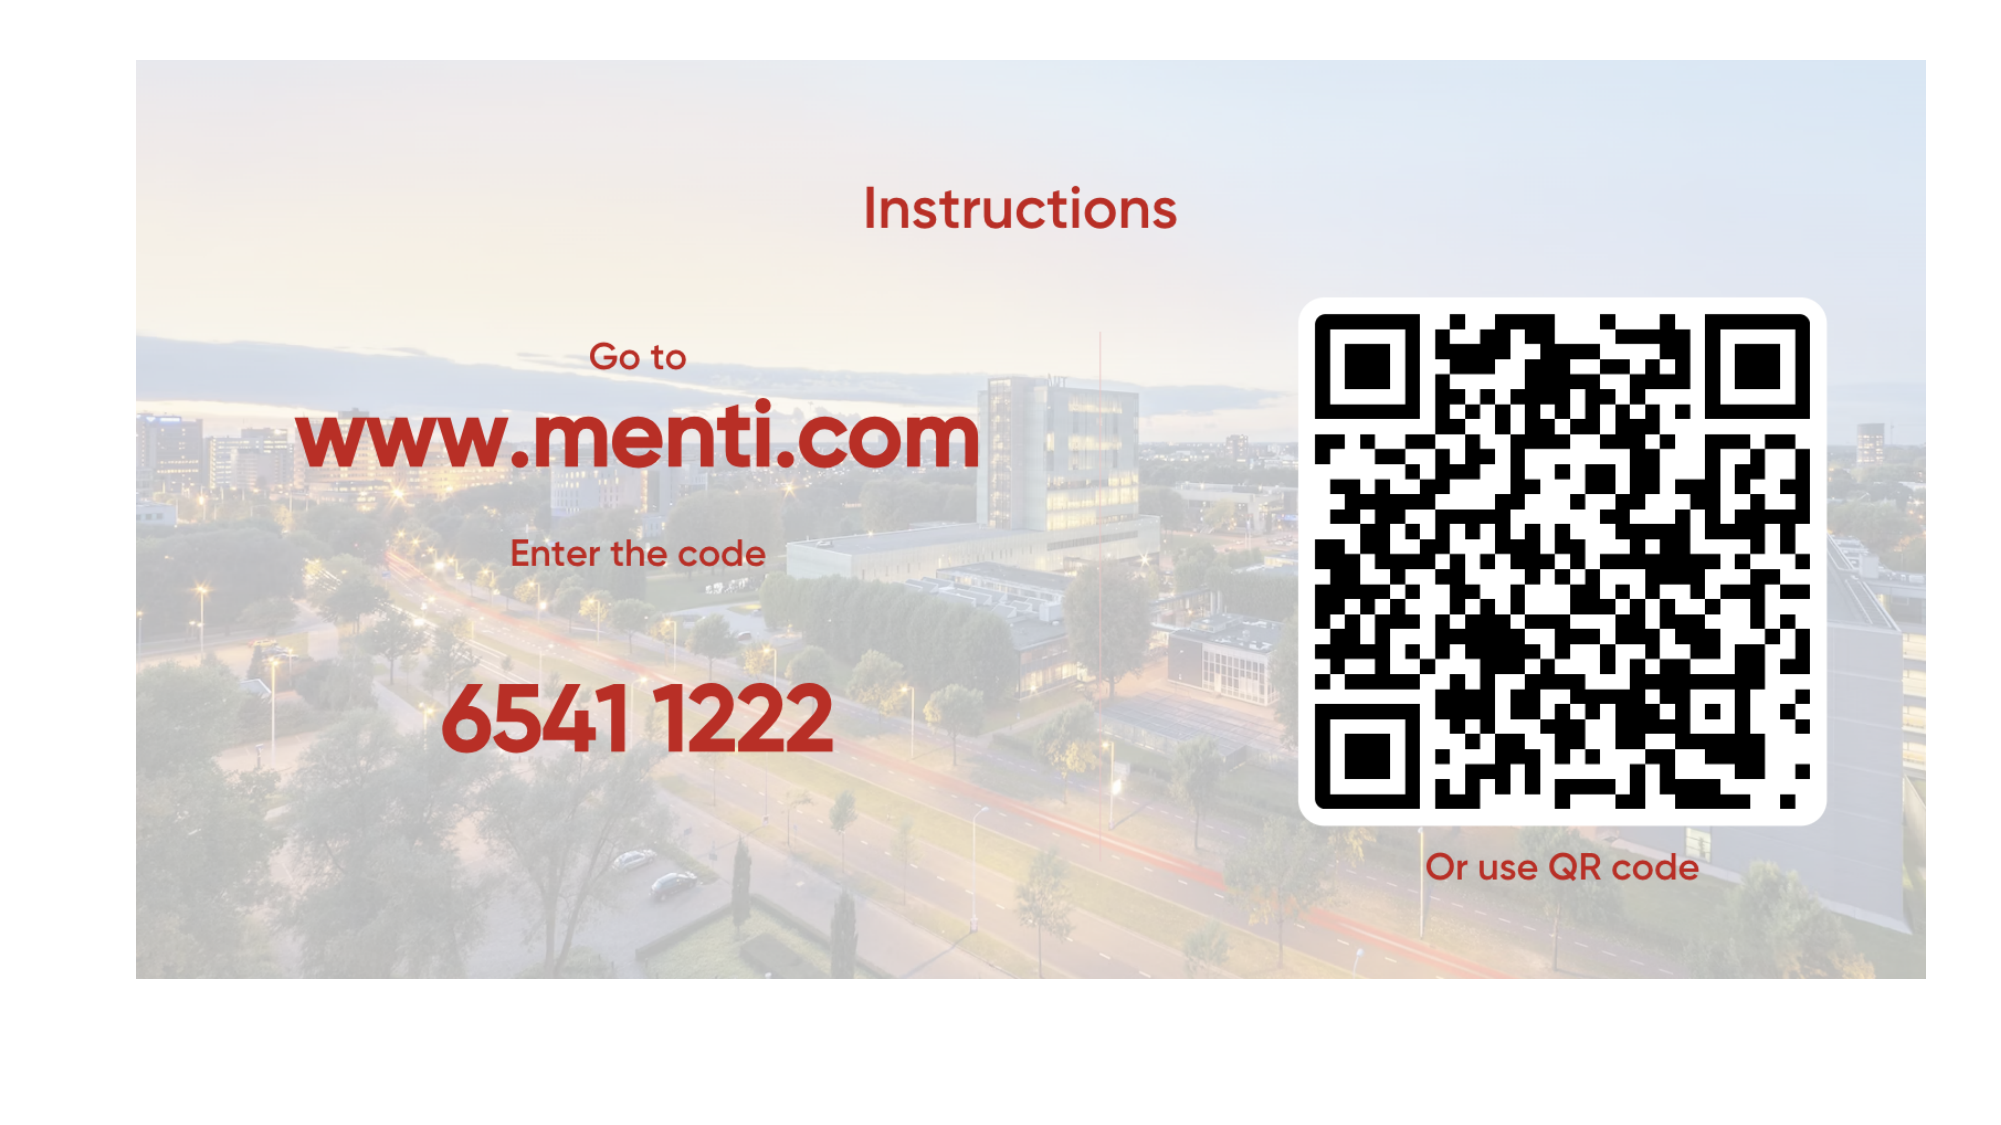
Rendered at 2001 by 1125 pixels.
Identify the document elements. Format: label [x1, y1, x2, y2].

list [136, 59, 1927, 980]
